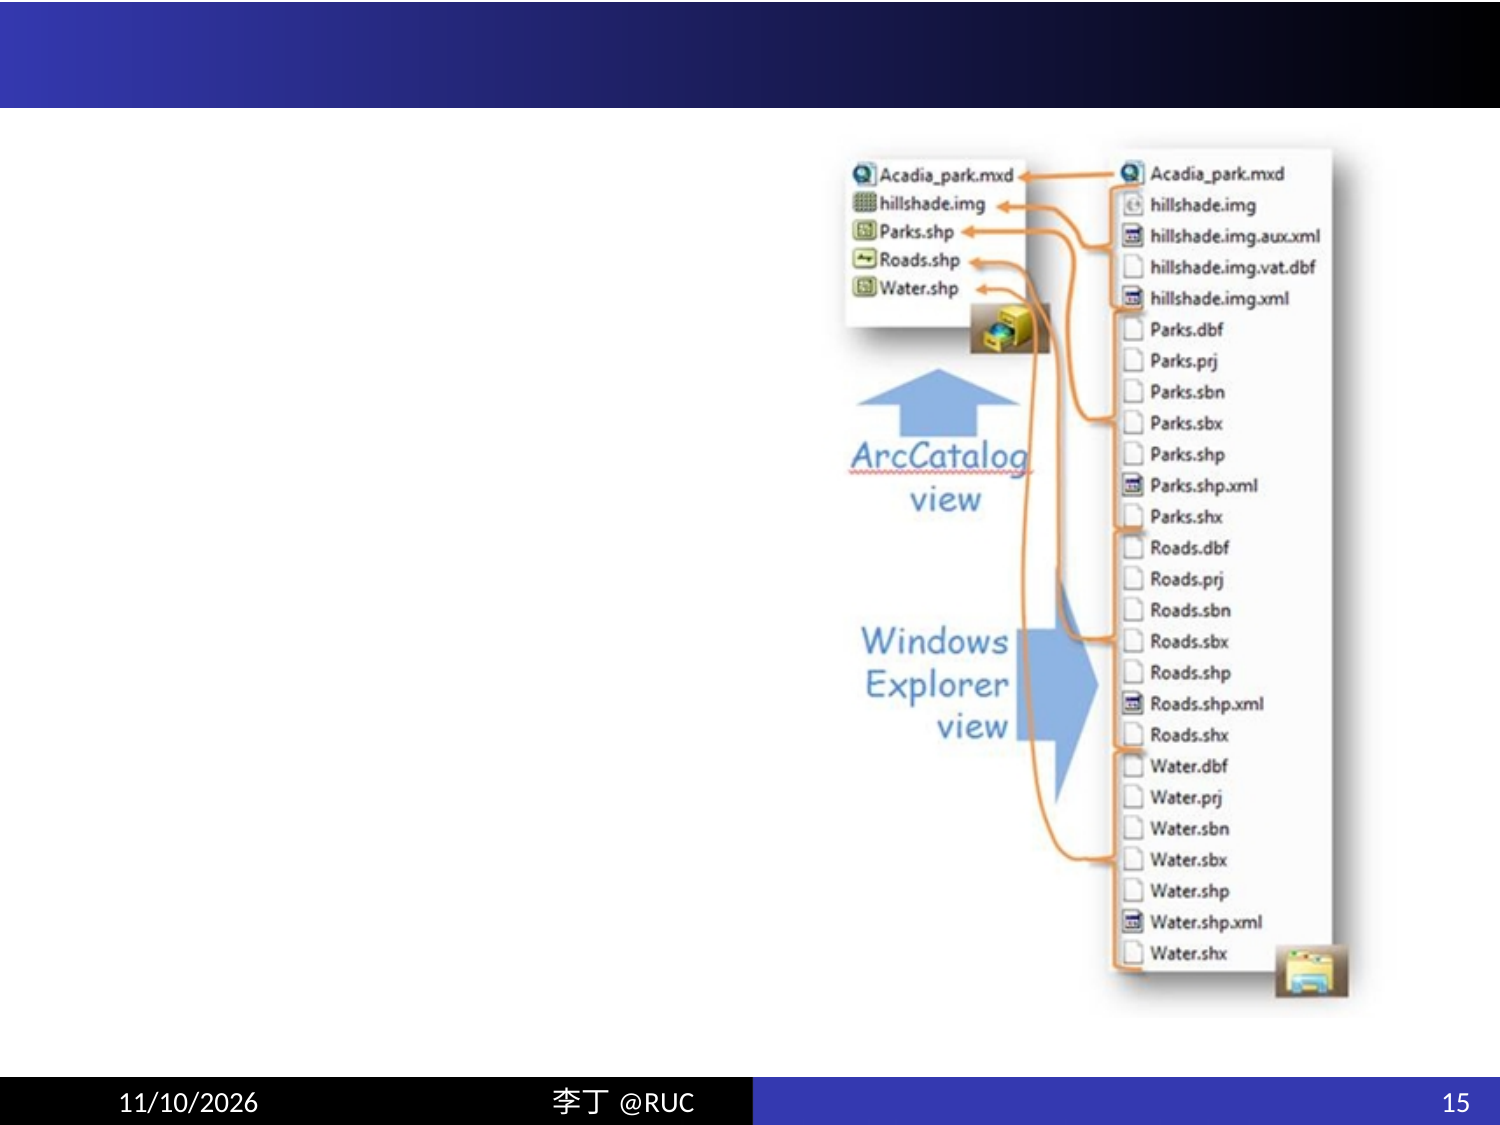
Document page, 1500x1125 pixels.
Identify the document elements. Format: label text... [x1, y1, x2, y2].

picture [821, 123, 1397, 1018]
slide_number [103, 1088, 441, 1114]
picture [0, 1077, 1500, 1125]
picture [0, 2, 1500, 108]
footer 李丁@RUC [496, 1088, 750, 1114]
slide_number 15 [1396, 1083, 1486, 1120]
